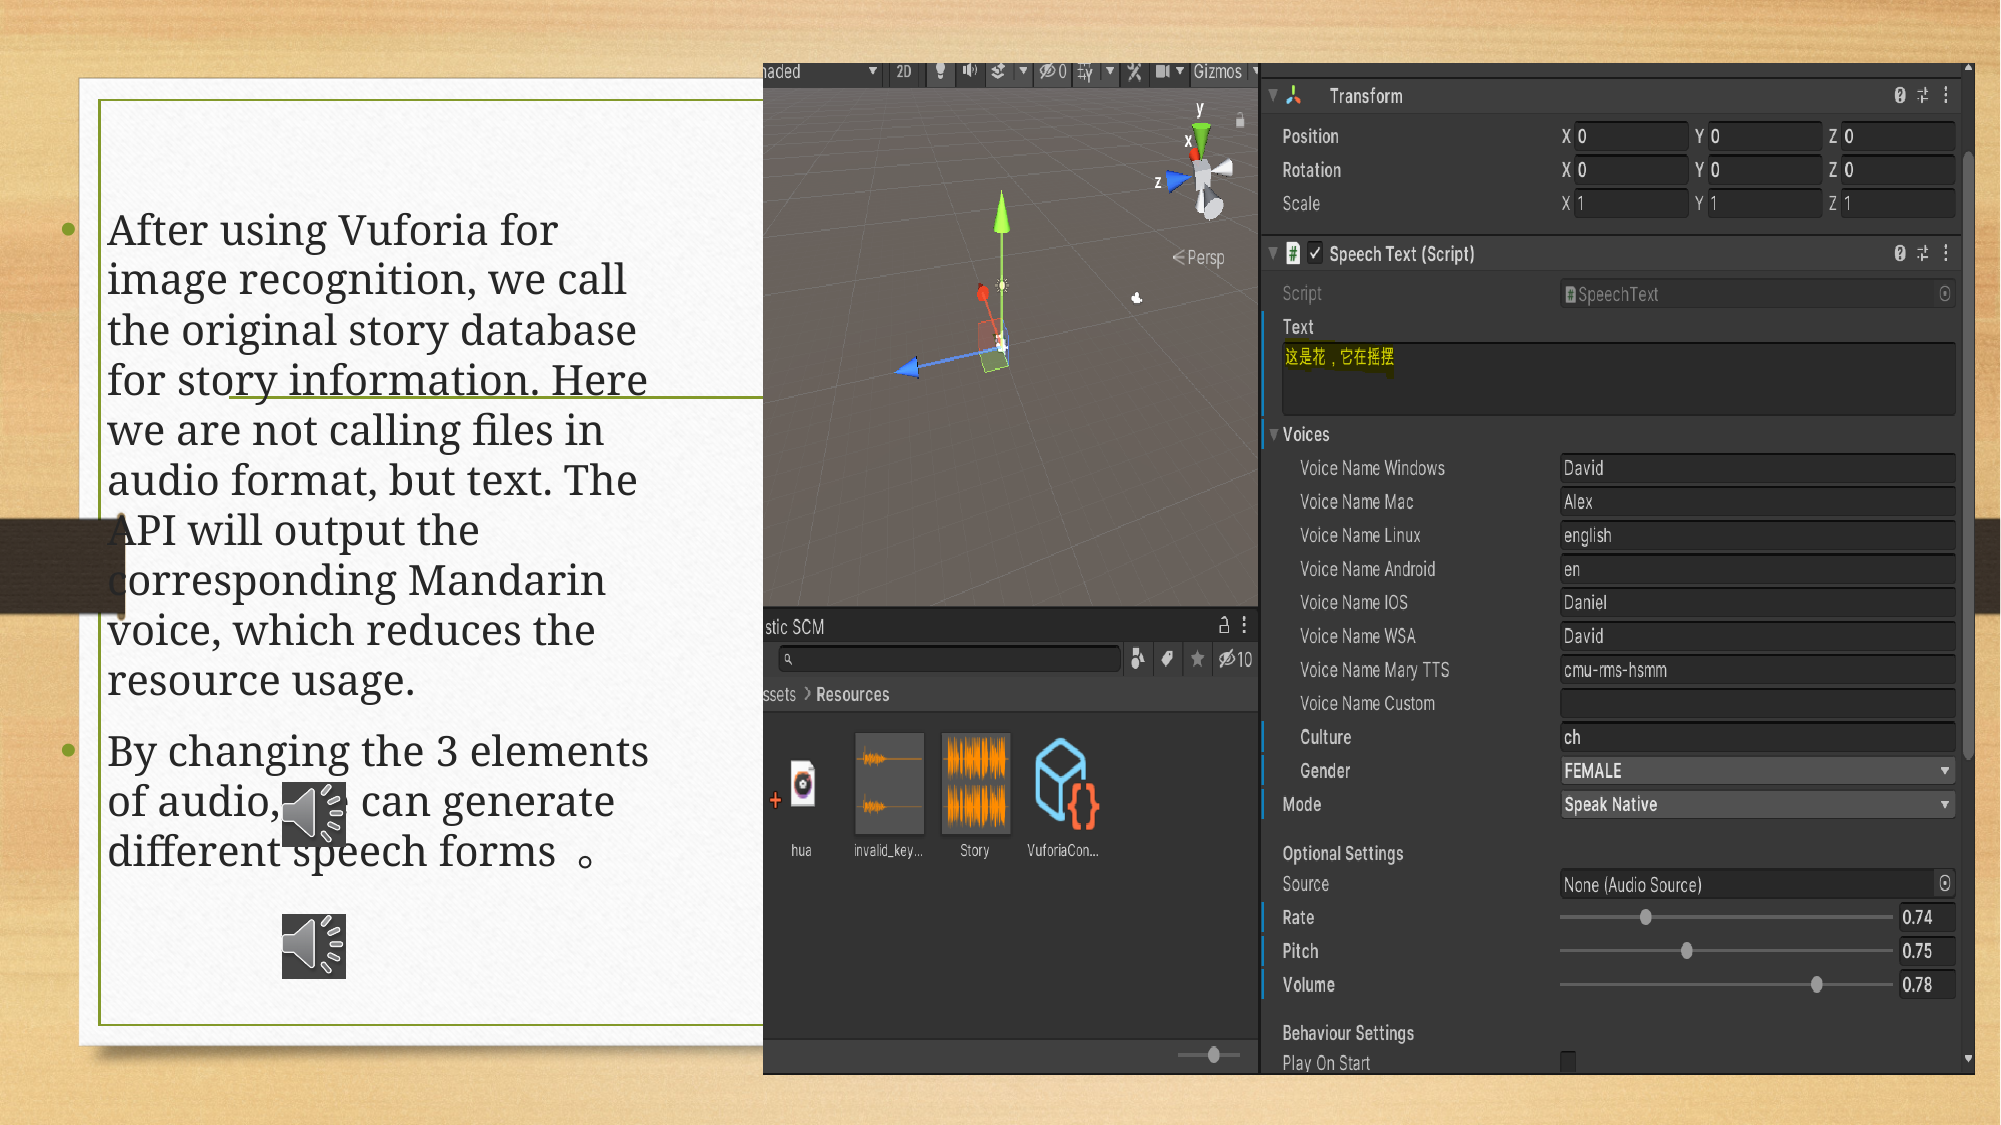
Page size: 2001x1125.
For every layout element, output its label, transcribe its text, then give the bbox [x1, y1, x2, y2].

list After using Vuforia for image recognition, we call the original story database for story information. Here we are not calling files in audio format, but text. The API will output the corresponding Mandarin voice, which reduces the resource usage. By changing the 3 elements of audio, we can generate different speech forms 。 [45, 195, 703, 1075]
picture [0, 0, 2001, 1125]
